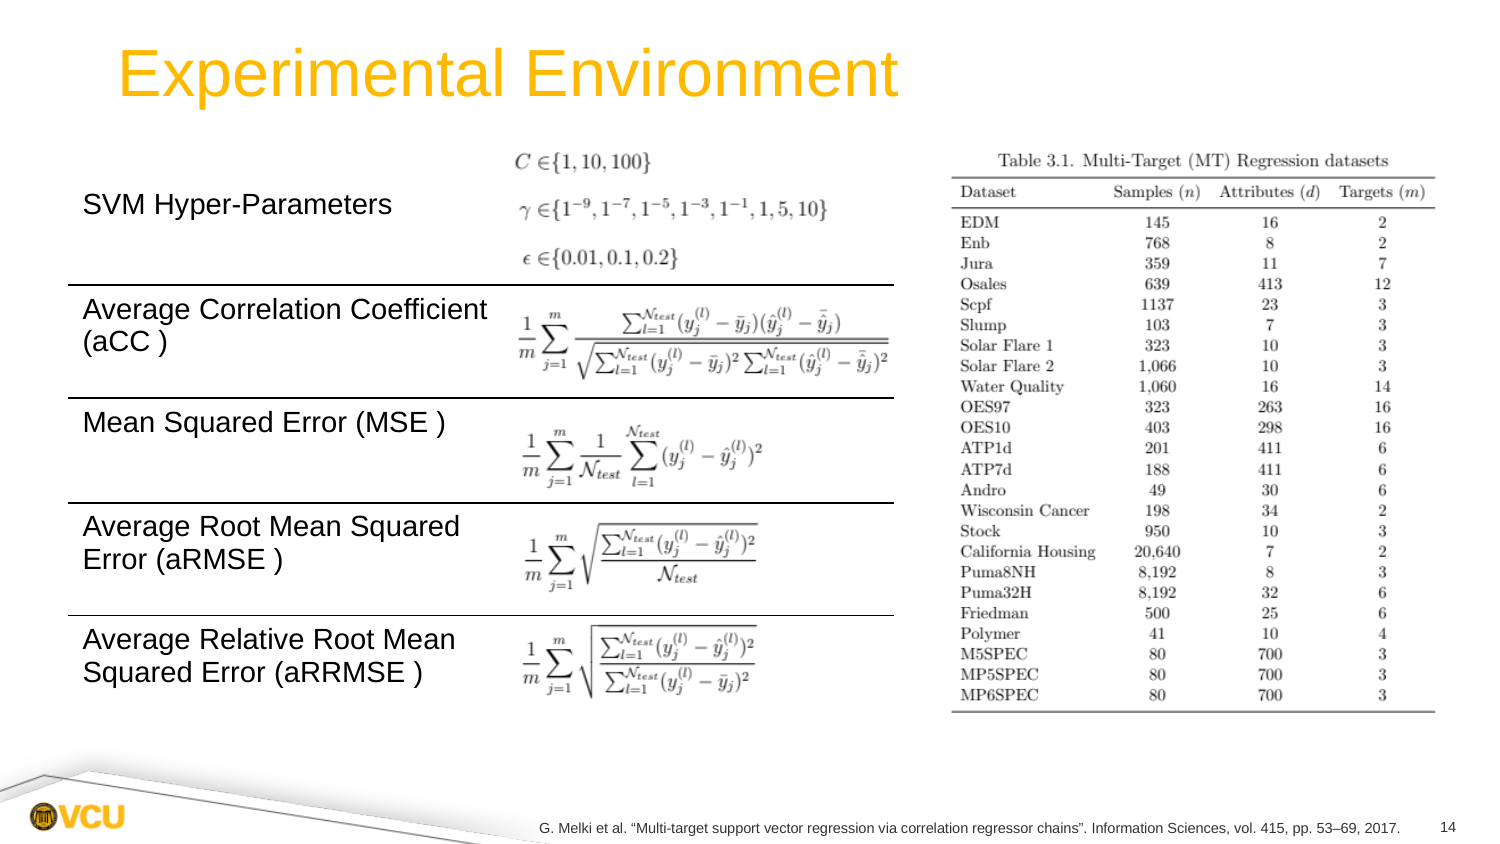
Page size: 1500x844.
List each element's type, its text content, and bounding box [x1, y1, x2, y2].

picture [929, 139, 1441, 727]
title Experimental Environment [103, 31, 1397, 137]
picture [449, 513, 829, 599]
footer G. Melki et al. “Multi-target support vector regression via correlation regressor chains”. Information Sciences, vol. 415, pp. 53–69, 2017. [524, 813, 1436, 844]
picture [515, 297, 894, 383]
picture [500, 139, 833, 283]
picture [454, 620, 833, 707]
slide_number 14 [1400, 813, 1472, 841]
picture [445, 410, 833, 498]
